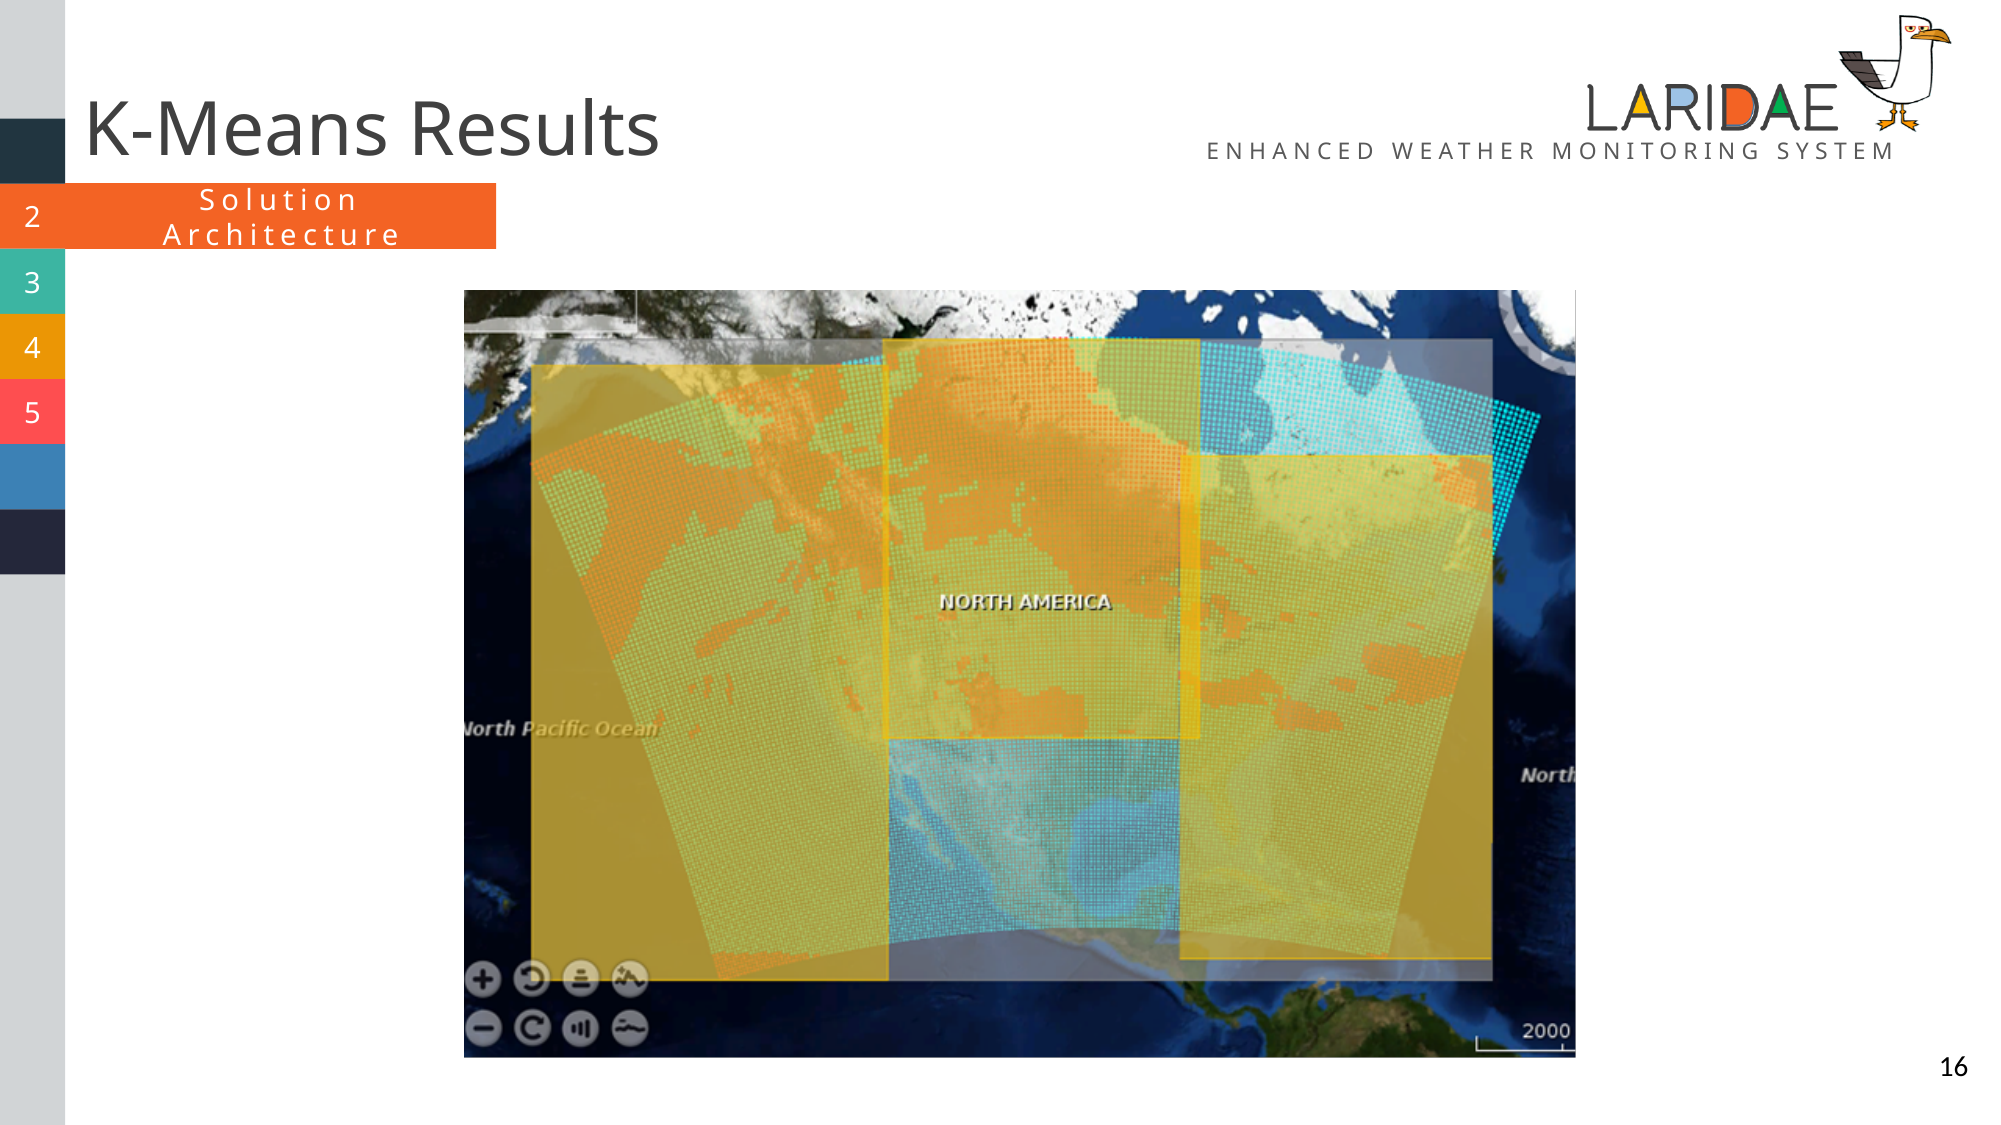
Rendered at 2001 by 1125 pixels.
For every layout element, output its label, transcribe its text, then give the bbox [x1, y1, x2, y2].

picture [464, 290, 1579, 1061]
text_box K-Means Results [69, 72, 861, 178]
text_box 16 [1924, 1039, 1984, 1090]
picture [1541, 10, 1963, 188]
